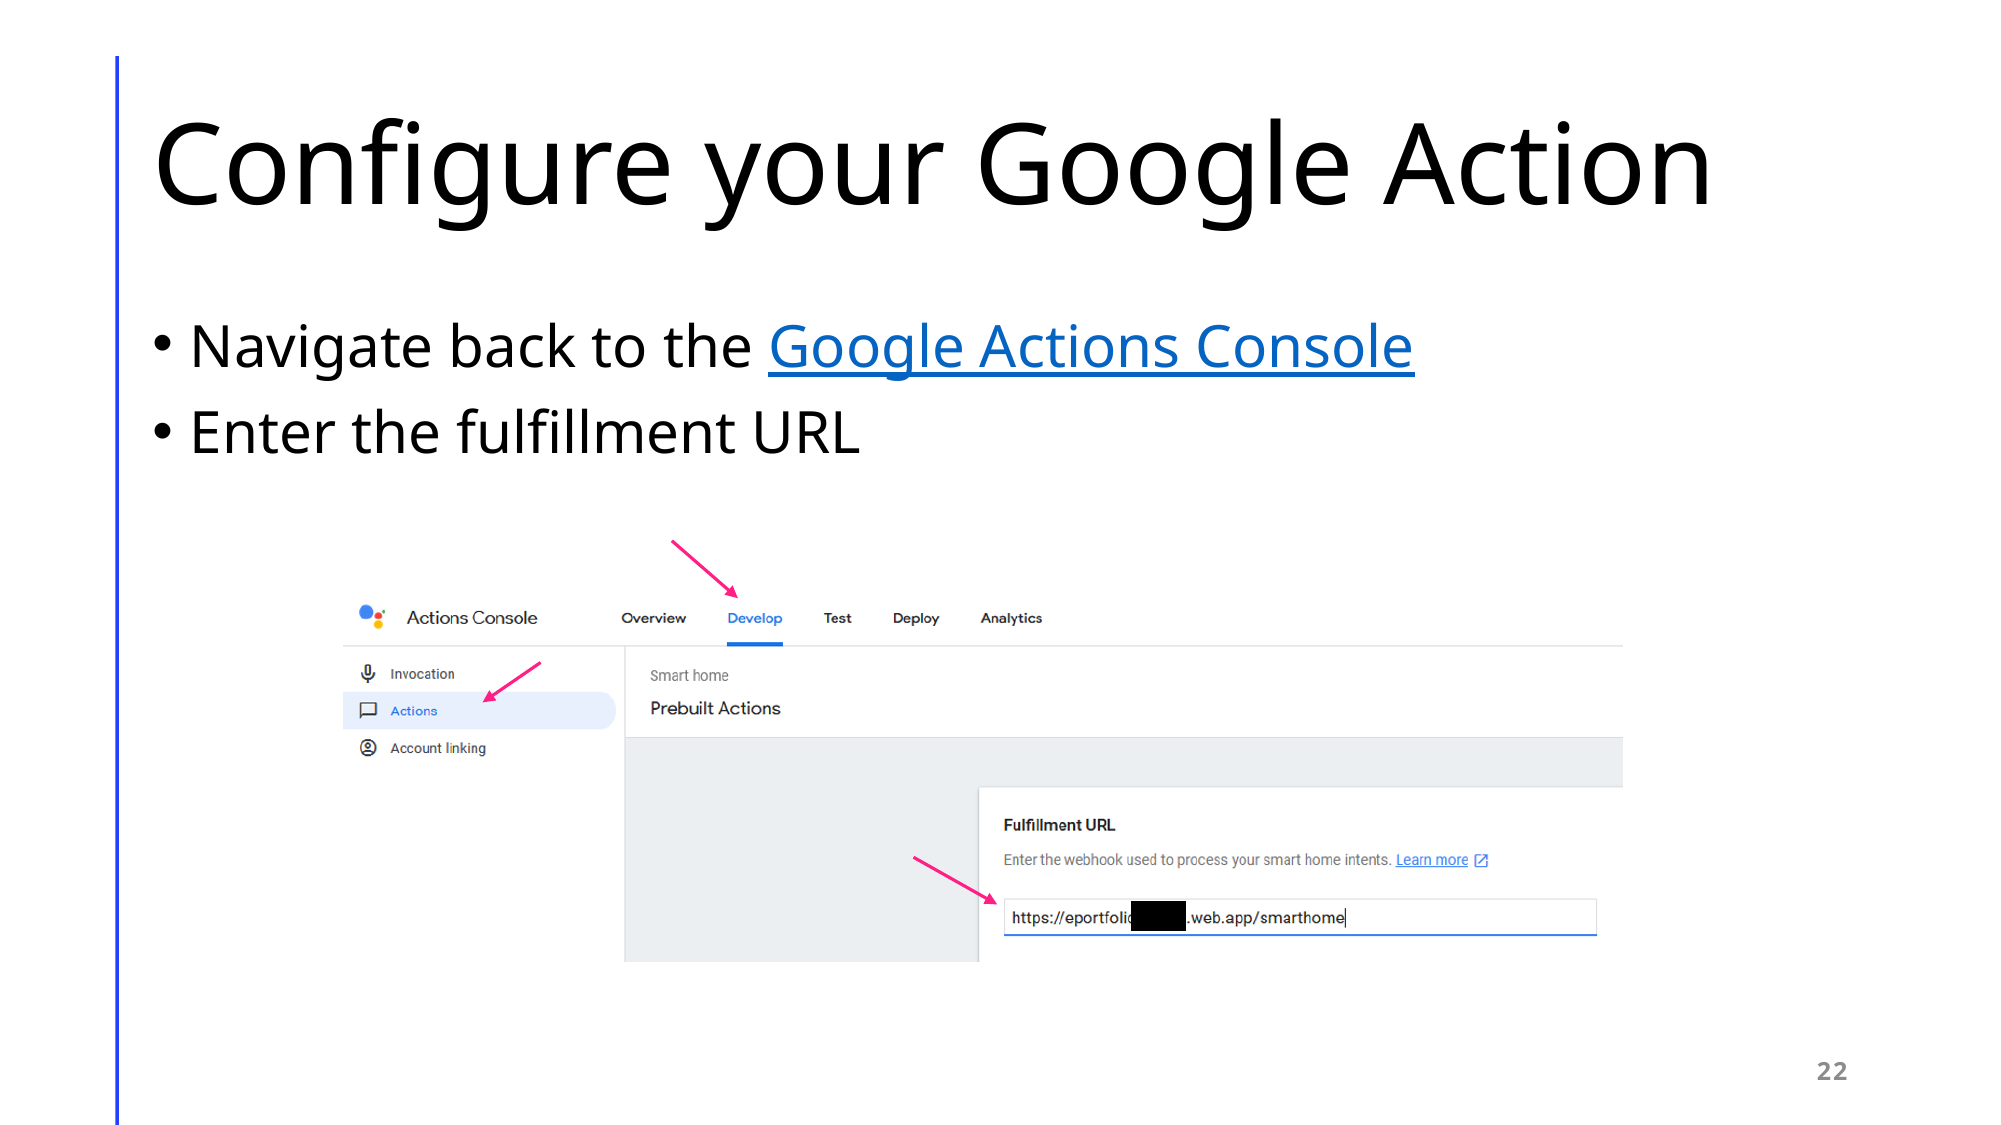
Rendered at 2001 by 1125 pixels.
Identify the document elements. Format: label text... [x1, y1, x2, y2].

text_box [671, 540, 738, 599]
picture [339, 595, 1625, 967]
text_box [482, 662, 541, 703]
list Navigate back to the Google Actions Console Enter the fulfillment URL [137, 303, 1863, 1017]
slide_number 22 [1412, 1042, 1863, 1103]
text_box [913, 857, 998, 905]
title Configure your Google Action [137, 59, 1863, 278]
